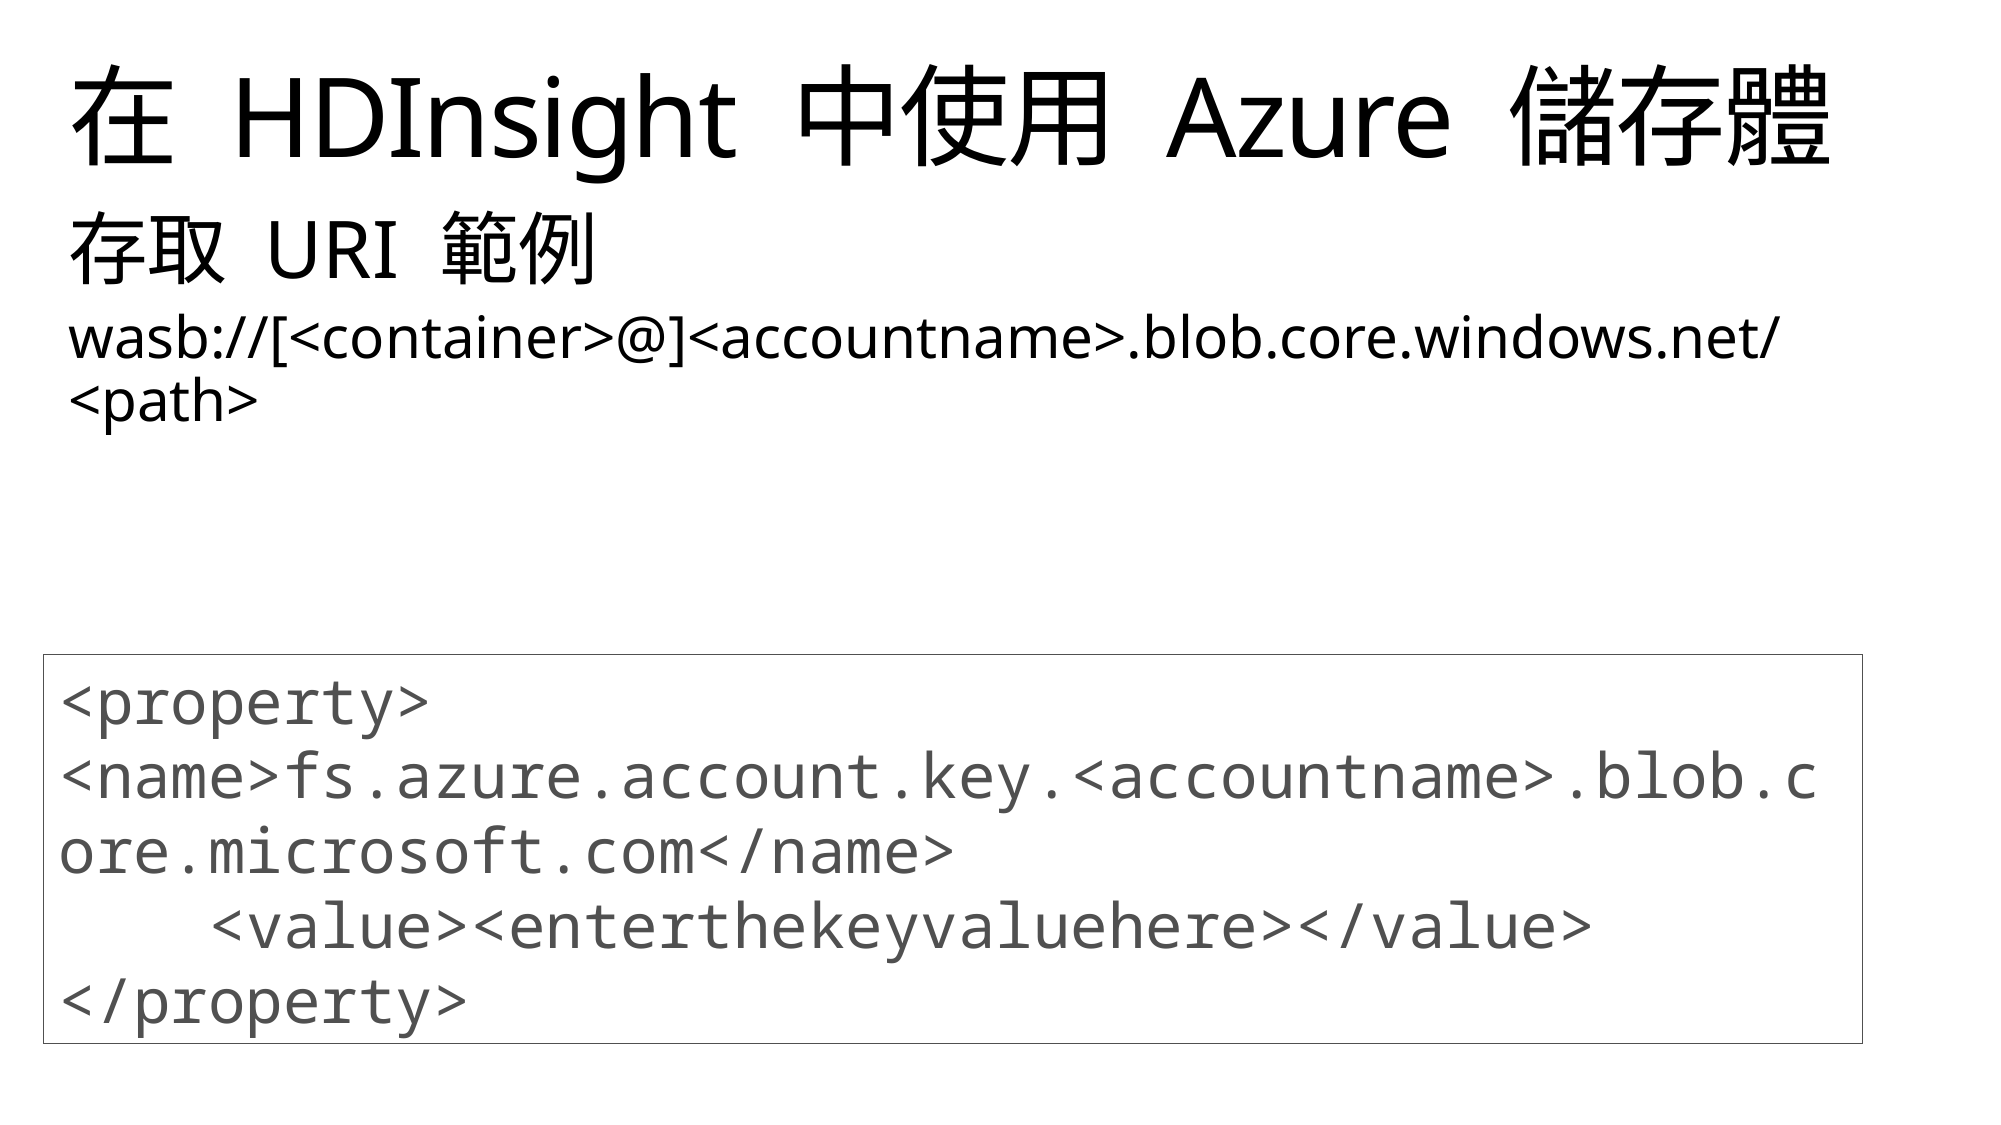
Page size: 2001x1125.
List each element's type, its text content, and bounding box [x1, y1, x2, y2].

title 在 HDInsight 中使用 Azure 儲存體 [44, 47, 1957, 196]
list 存取 URI 範例 wasb://[<container>@]<accountname>.blob.core.windows.net/<path> [44, 195, 1956, 390]
text_box <property> <name>fs.azure.account.key.<accountname>.blob.core.microsoft.com</name> <value><enterthekeyvaluehere></value> </property> [43, 654, 1863, 1044]
